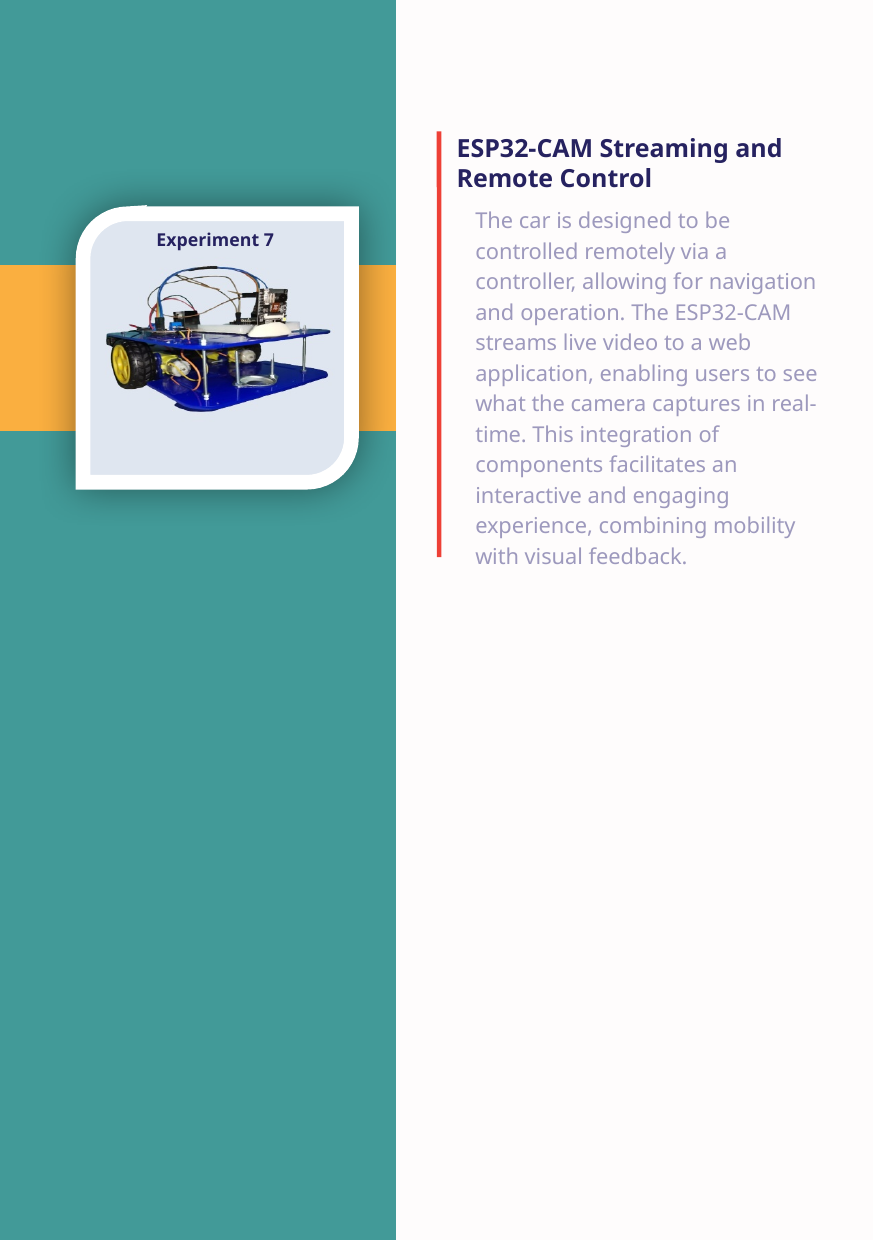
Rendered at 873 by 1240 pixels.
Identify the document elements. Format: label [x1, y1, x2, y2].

text_box [355, 264, 390, 432]
text_box [0, 264, 77, 432]
text_box [395, 0, 873, 1240]
picture [82, 213, 352, 483]
